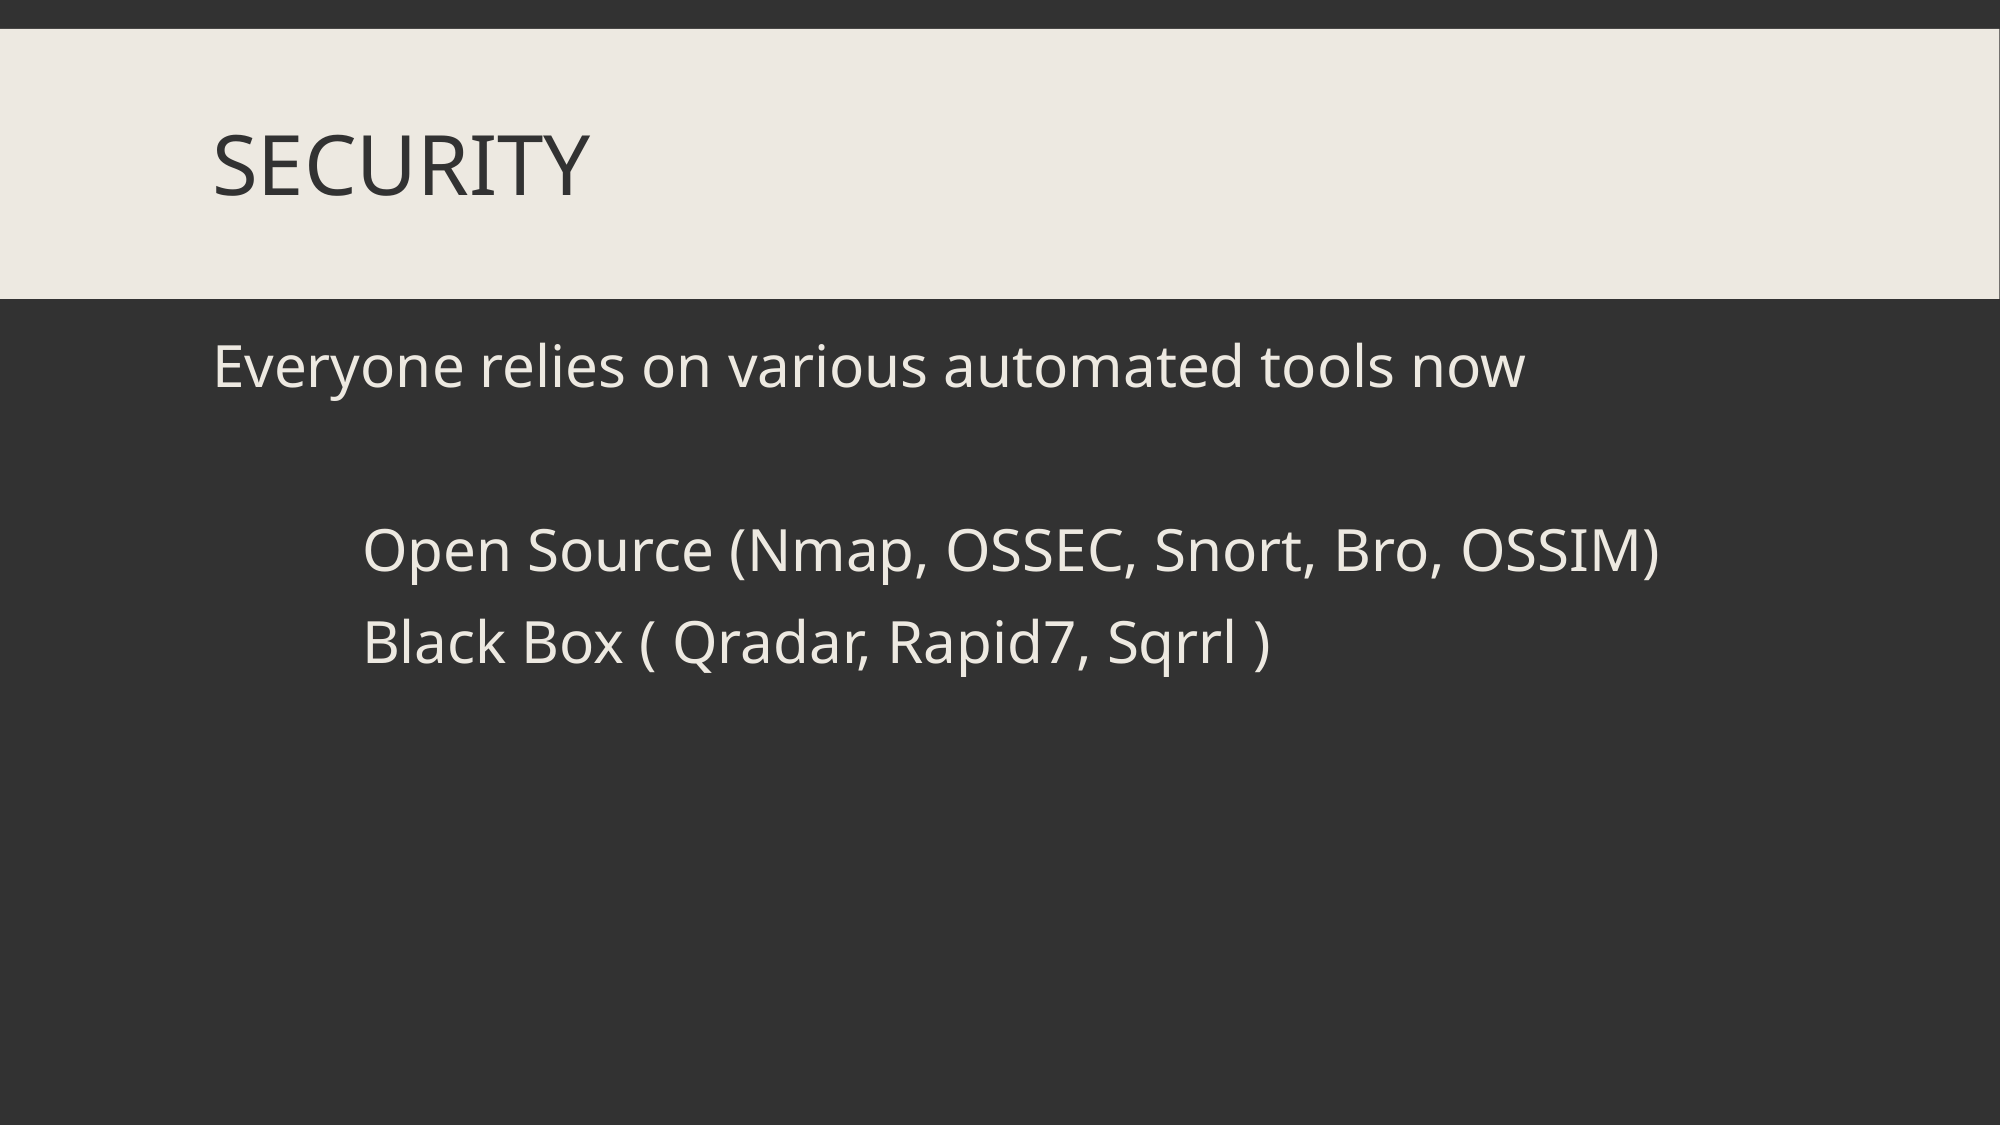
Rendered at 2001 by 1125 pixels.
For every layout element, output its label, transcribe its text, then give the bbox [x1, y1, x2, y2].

list Everyone relies on various automated tools now Open Source (Nmap, OSSEC, Snort, Bro, OSSIM) Black Box ( Qradar, Rapid7, Sqrrl ) [197, 329, 1803, 1020]
title Security [197, 46, 1803, 295]
